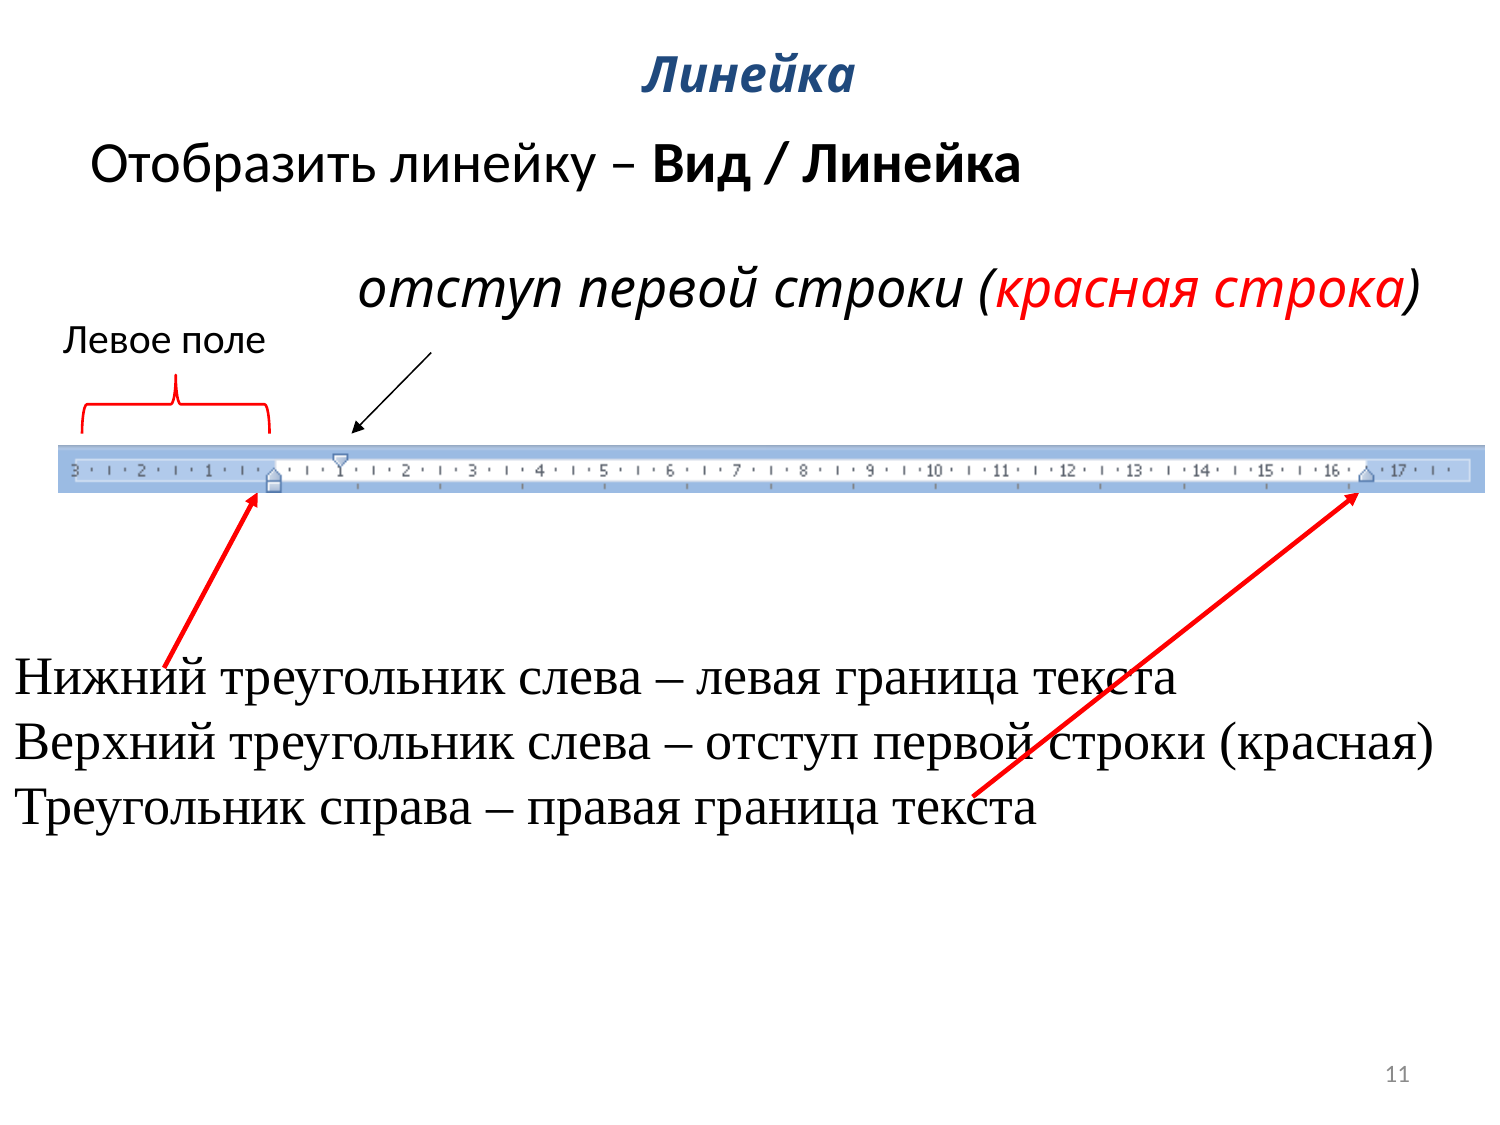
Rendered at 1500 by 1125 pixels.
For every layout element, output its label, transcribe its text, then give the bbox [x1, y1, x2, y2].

text_box Линейка [163, 23, 1336, 122]
text_box Нижний треугольник слева – левая граница текста Верхний треугольник слева – отступ первой строки (красная) Треугольник справа – правая граница текста [0, 632, 1465, 843]
picture [58, 445, 1485, 493]
text_box отступ первой строки (красная строка) [342, 246, 1436, 326]
slide_number 11 [1074, 1042, 1425, 1103]
text_box [351, 352, 432, 434]
text_box Отобразить линейку – Вид / Линейка [75, 117, 1038, 202]
text_box [81, 374, 271, 434]
text_box [163, 502, 258, 668]
text_box Левое поле [48, 304, 282, 370]
